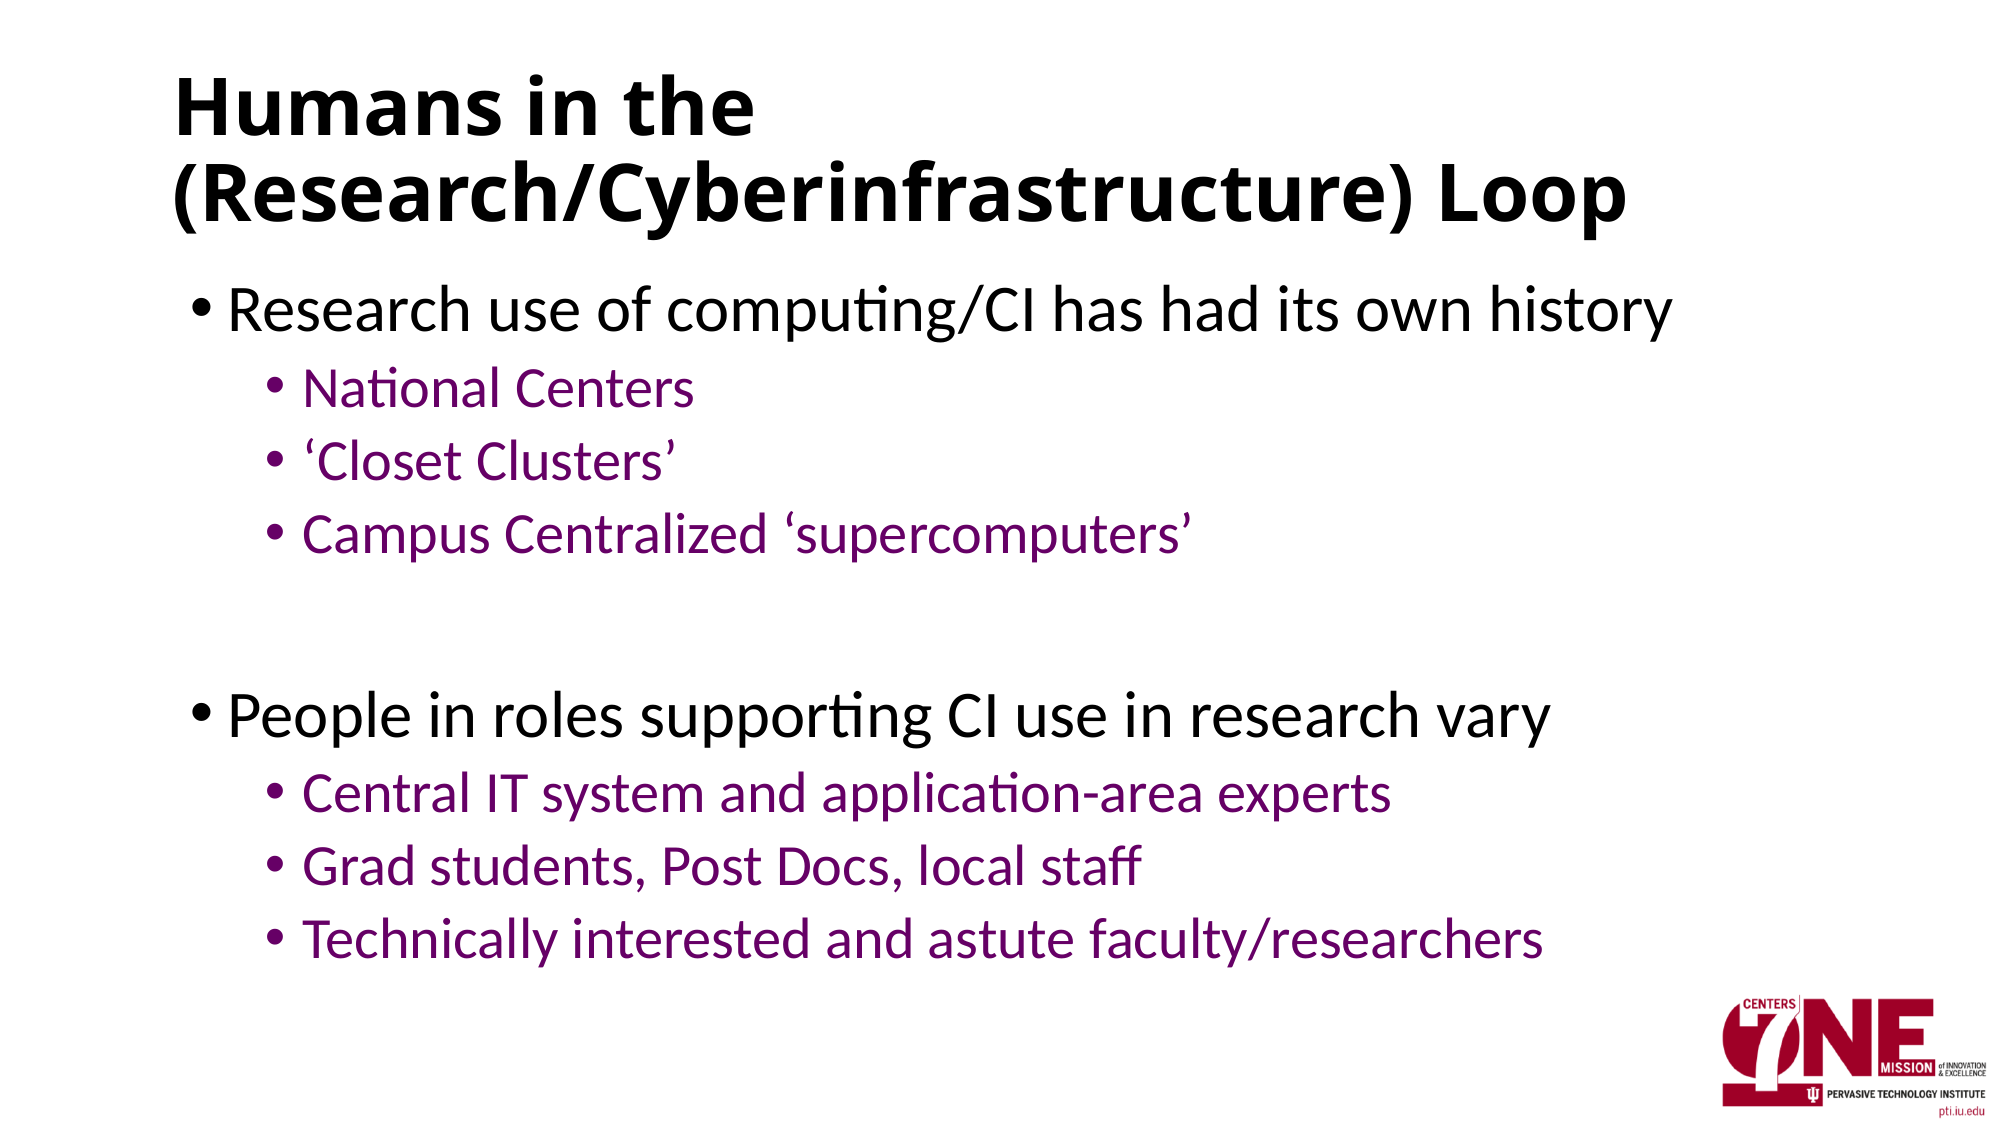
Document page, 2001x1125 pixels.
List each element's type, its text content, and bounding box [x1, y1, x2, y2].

list Research use of computing/CI has had its own history National Centers ‘Closet Clusters’ Campus Centralized ‘supercomputers’ People in roles supporting CI use in research vary Central IT system and application-area experts Grad students, Post Docs, local staff Technically interested and astute faculty/researchers [174, 266, 1752, 1010]
title Humans in the (Research/Cyberinfrastructure) Loop [157, 59, 1994, 247]
picture [1711, 982, 2000, 1125]
